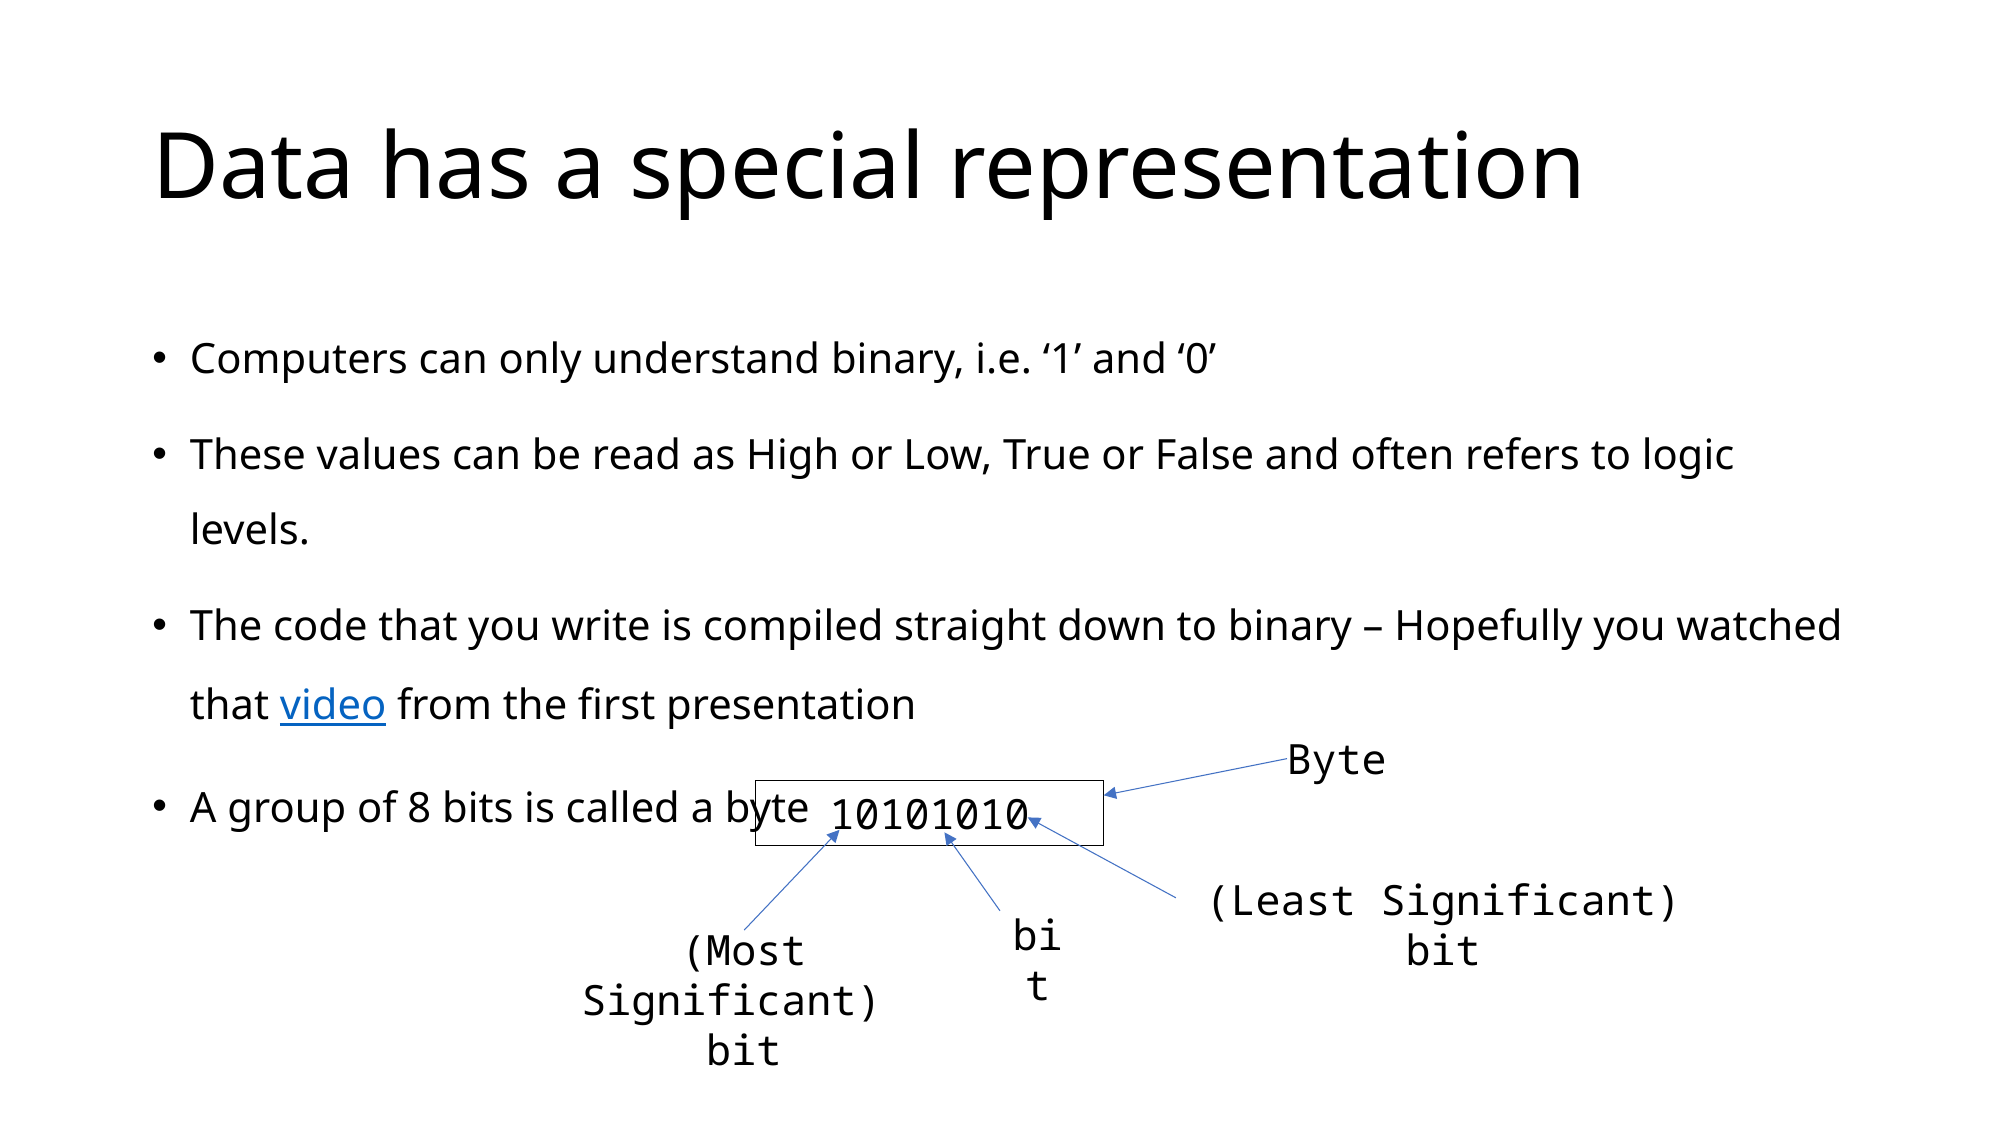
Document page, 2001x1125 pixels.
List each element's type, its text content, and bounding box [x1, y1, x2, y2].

list Computers can only understand binary, i.e. ‘1’ and ‘0’ These values can be read as High or Low, True or False and often refers to logic levels. The code that you write is compiled straight down to binary – Hopefully you watched that video from the first presentation A group of 8 bits is called a byte [137, 299, 1863, 1014]
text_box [521, 725, 1739, 1033]
title Data has a special representation [137, 59, 1863, 278]
